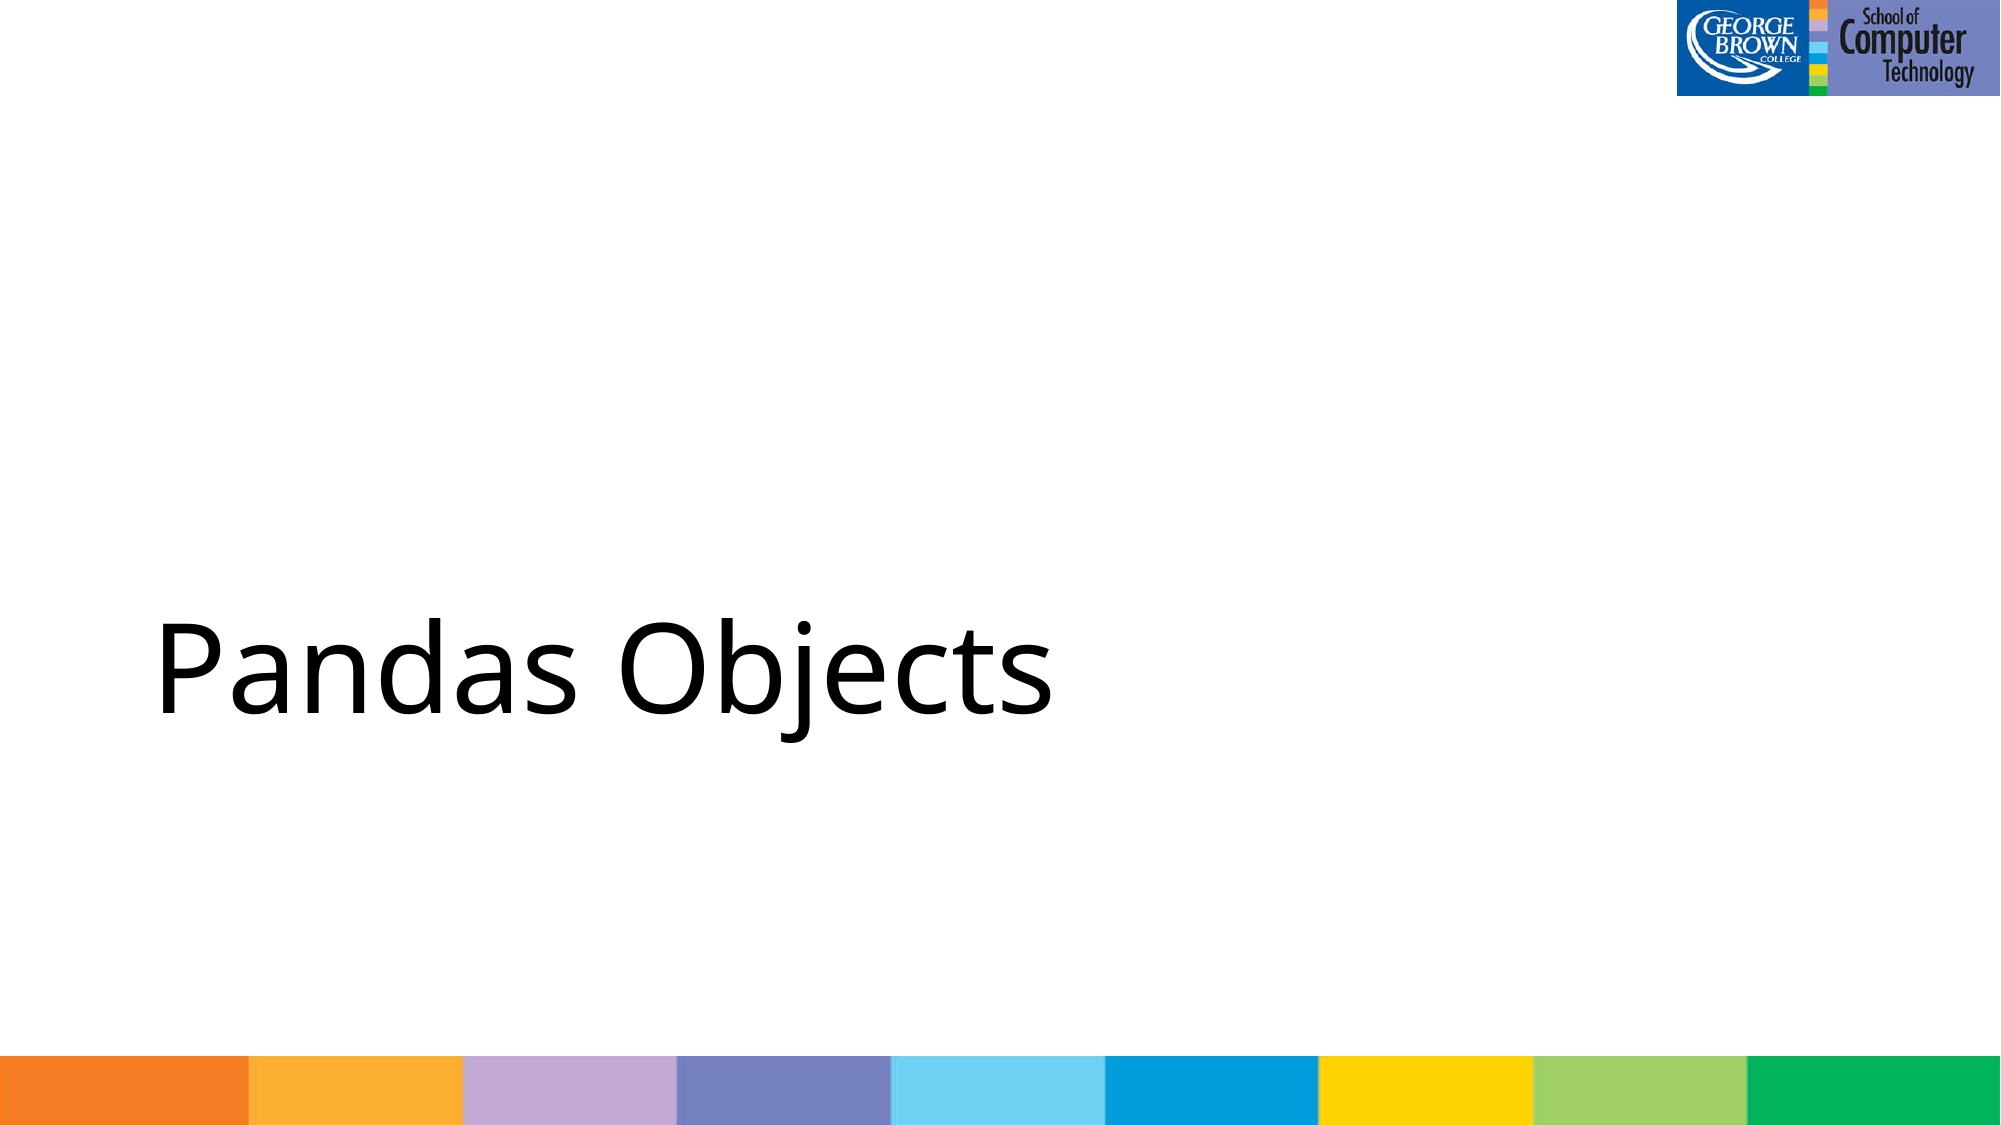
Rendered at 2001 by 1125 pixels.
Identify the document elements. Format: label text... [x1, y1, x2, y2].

picture [1677, 0, 2000, 96]
picture [0, 1056, 1105, 1125]
picture [1318, 1056, 2000, 1125]
title Pandas Objects [136, 280, 1862, 749]
